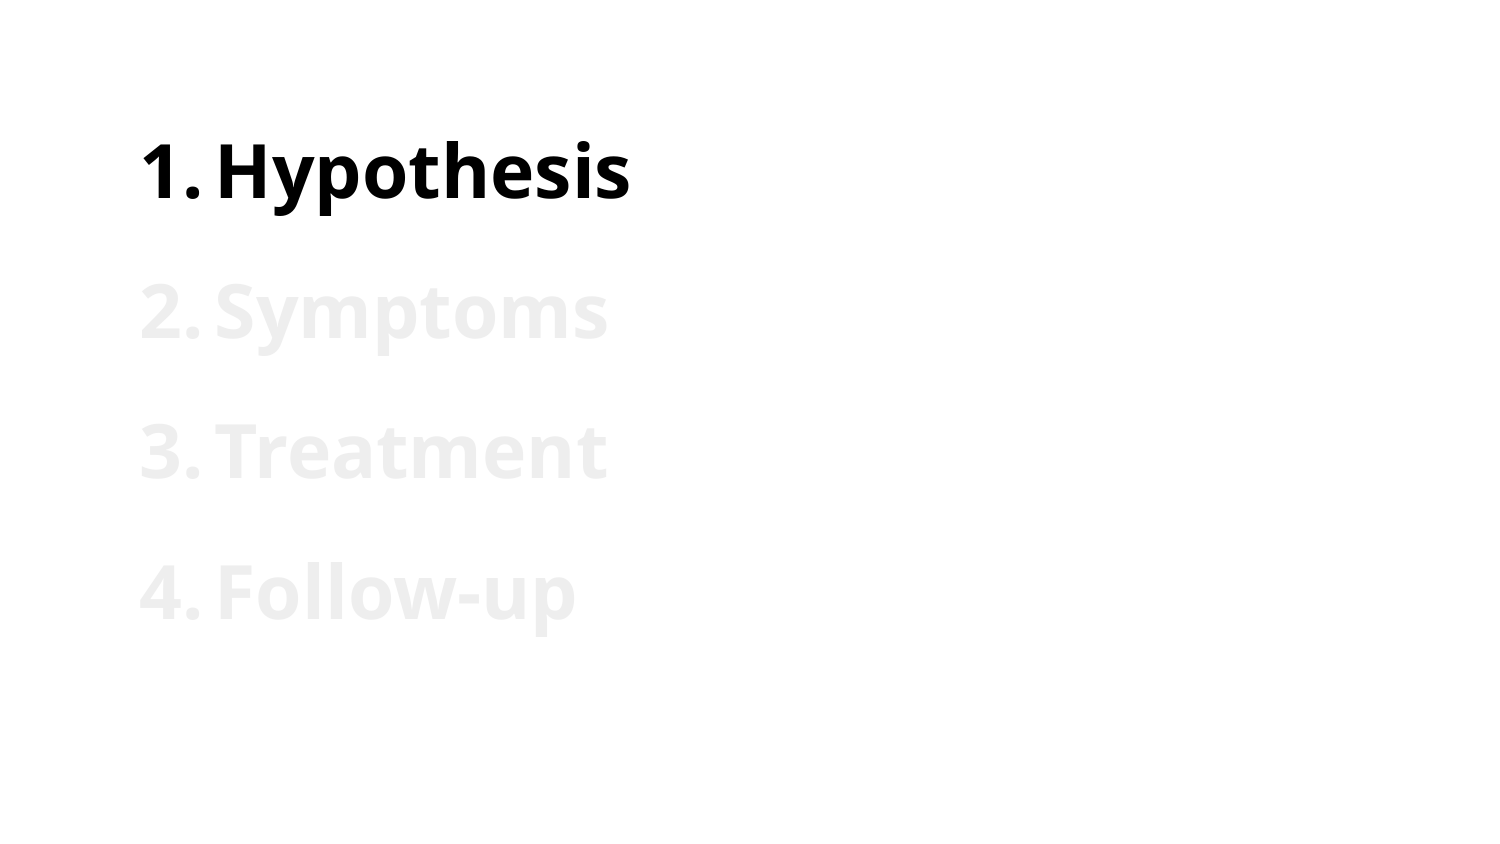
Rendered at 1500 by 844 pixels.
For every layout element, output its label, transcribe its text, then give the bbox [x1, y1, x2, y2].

title Hypothesis Symptoms Treatment Follow-up [124, 109, 1441, 690]
